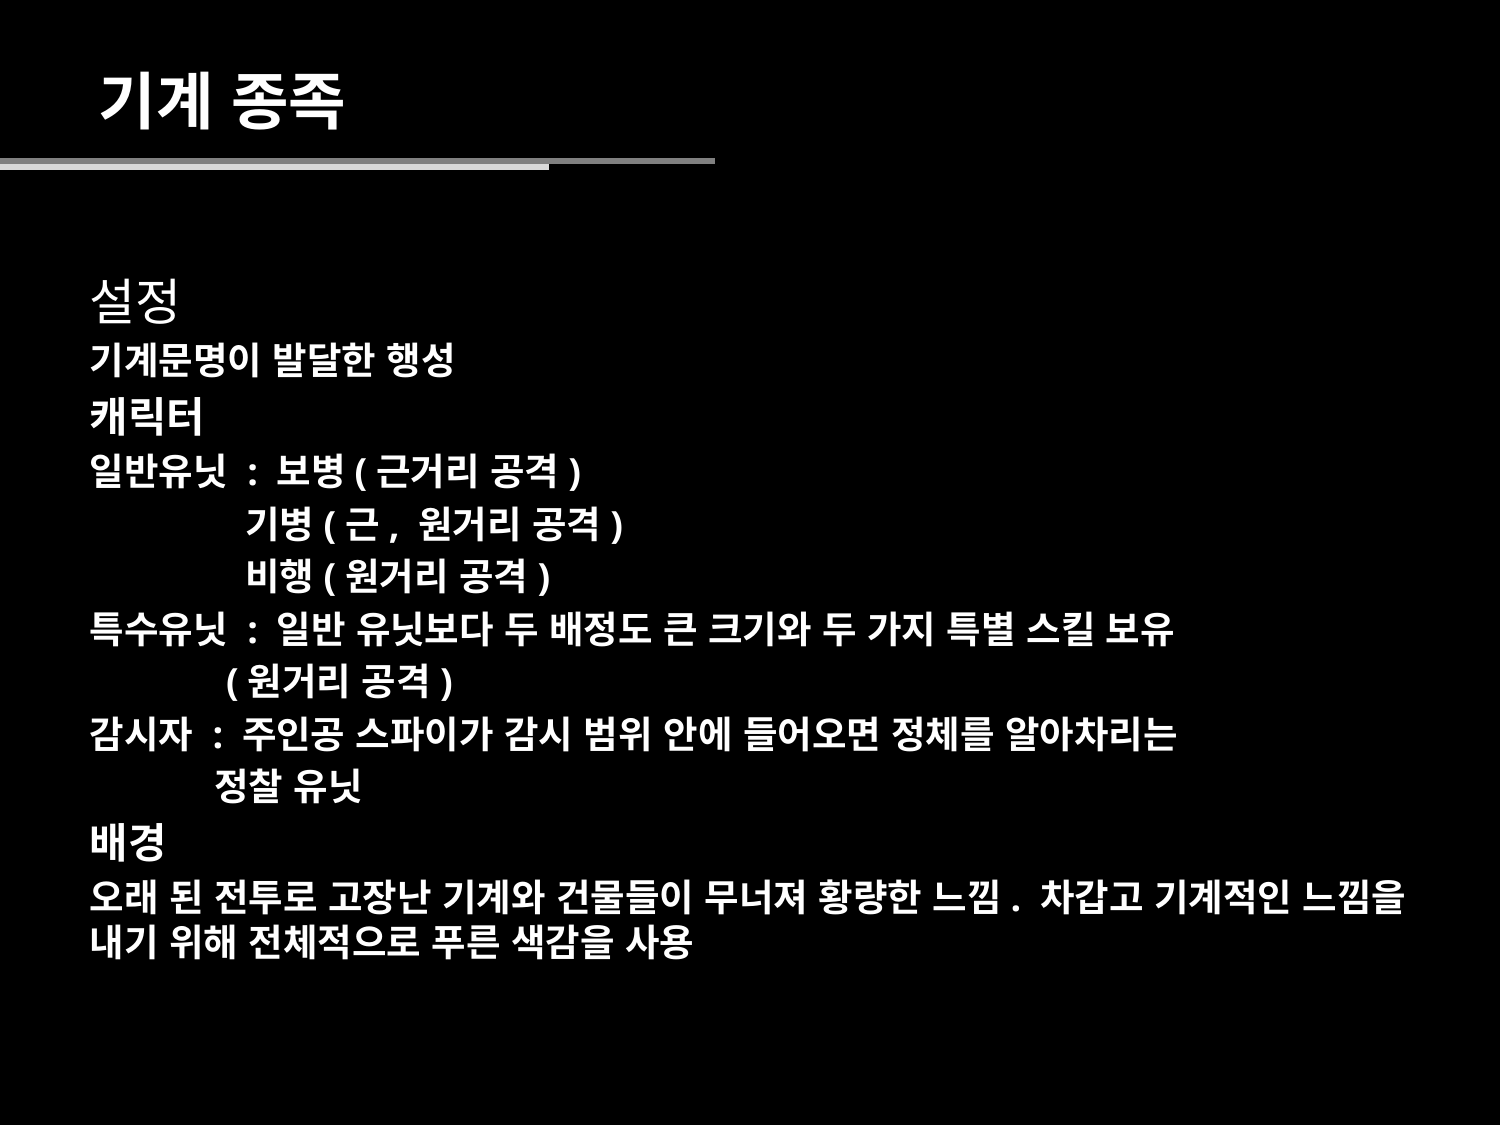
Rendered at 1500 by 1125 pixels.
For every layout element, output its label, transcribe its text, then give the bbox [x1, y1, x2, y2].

list 설정 기계문명이 발달한 행성 캐릭터 일반유닛 : 보병(근거리 공격) 기병(근, 원거리 공격) 비행(원거리 공격) 특수유닛 : 일반 유닛보다 두 배정도 큰 크기와 두 가지 특별 스킬 보유 (원거리 공격) 감시자 : 주인공 스파이가 감시 범위 안에 들어오면 정체를 알아차리는 정찰 유닛 배경 오래 된 전투로 고장난 기계와 건물들이 무너져 황량한 느낌. 차갑고 기계적인 느낌을 내기 위해 전체적으로 푸른 색감을 사용 [75, 262, 1425, 1005]
text_box 기계 종족 [83, 54, 362, 145]
